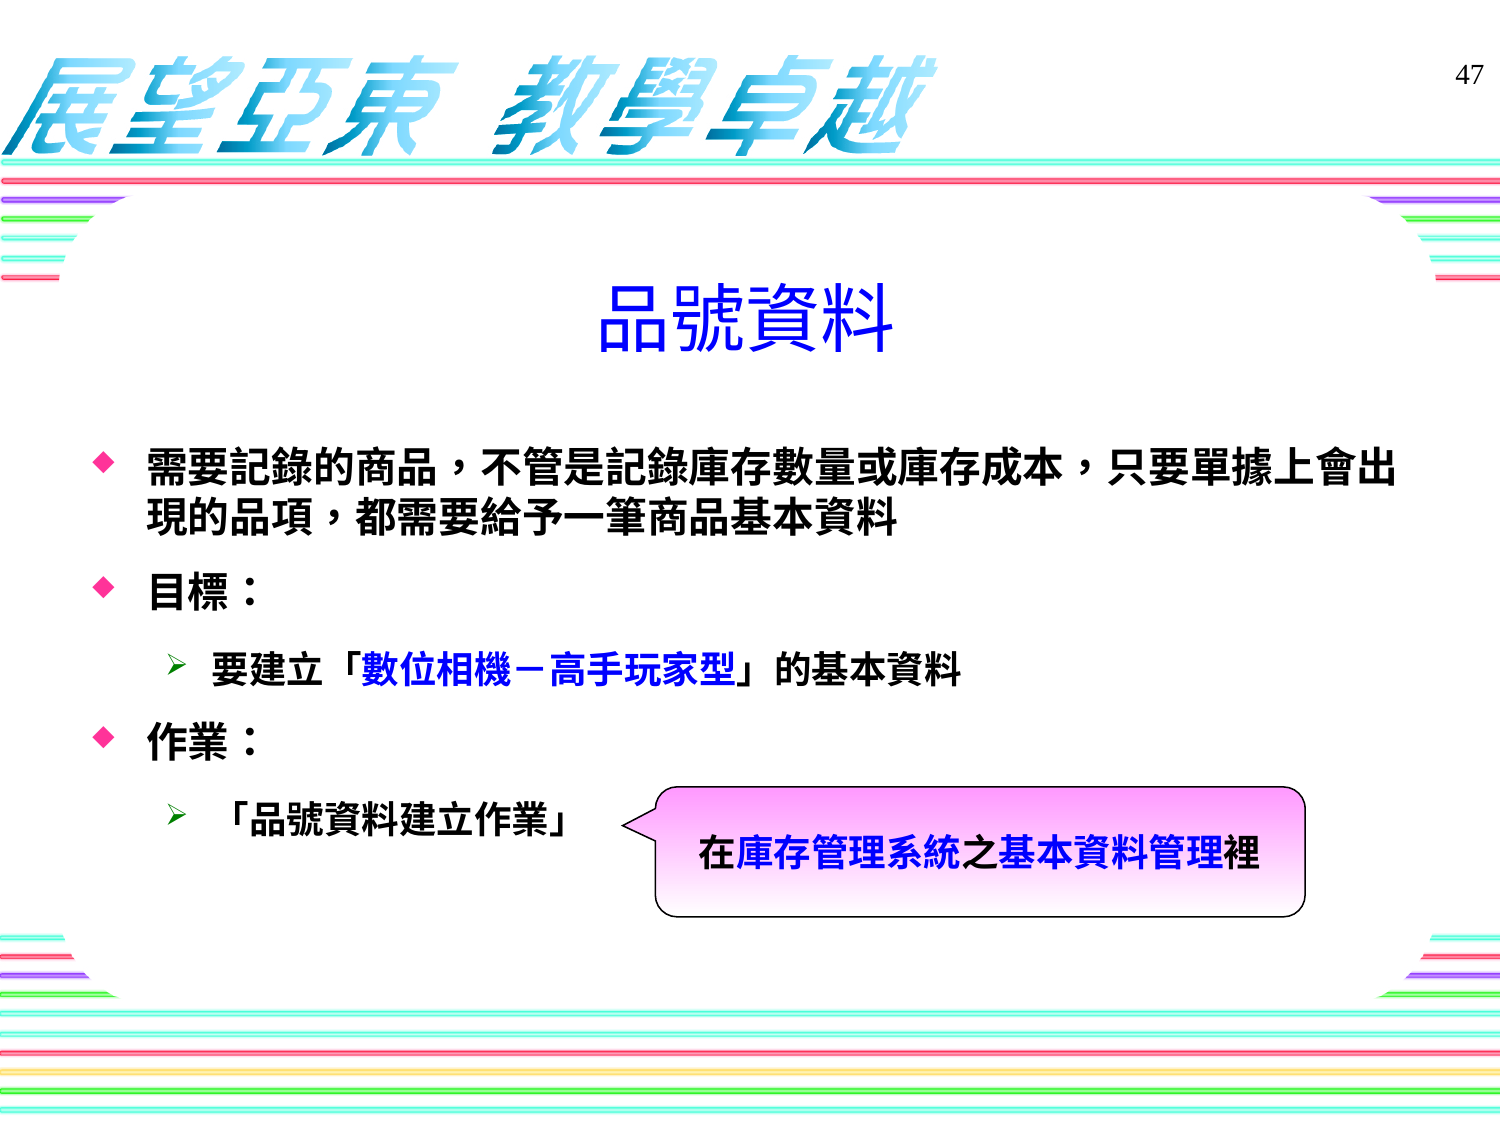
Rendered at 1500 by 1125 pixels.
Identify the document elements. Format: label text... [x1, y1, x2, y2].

picture [0, 0, 1500, 1125]
title 品號資料 [70, 222, 1421, 411]
slide_number 47 [1149, 42, 1500, 103]
text_box 在庫存管理系統之基本資料管理裡 [622, 786, 1306, 917]
list 需要記錄的商品，不管是記錄庫存數量或庫存成本，只要單據上會出現的品項，都需要給予一筆商品基本資料 目標： 要建立「數位相機－高手玩家型」的基本資料 作業： 「品號資料建立作業」 [75, 433, 1425, 1005]
